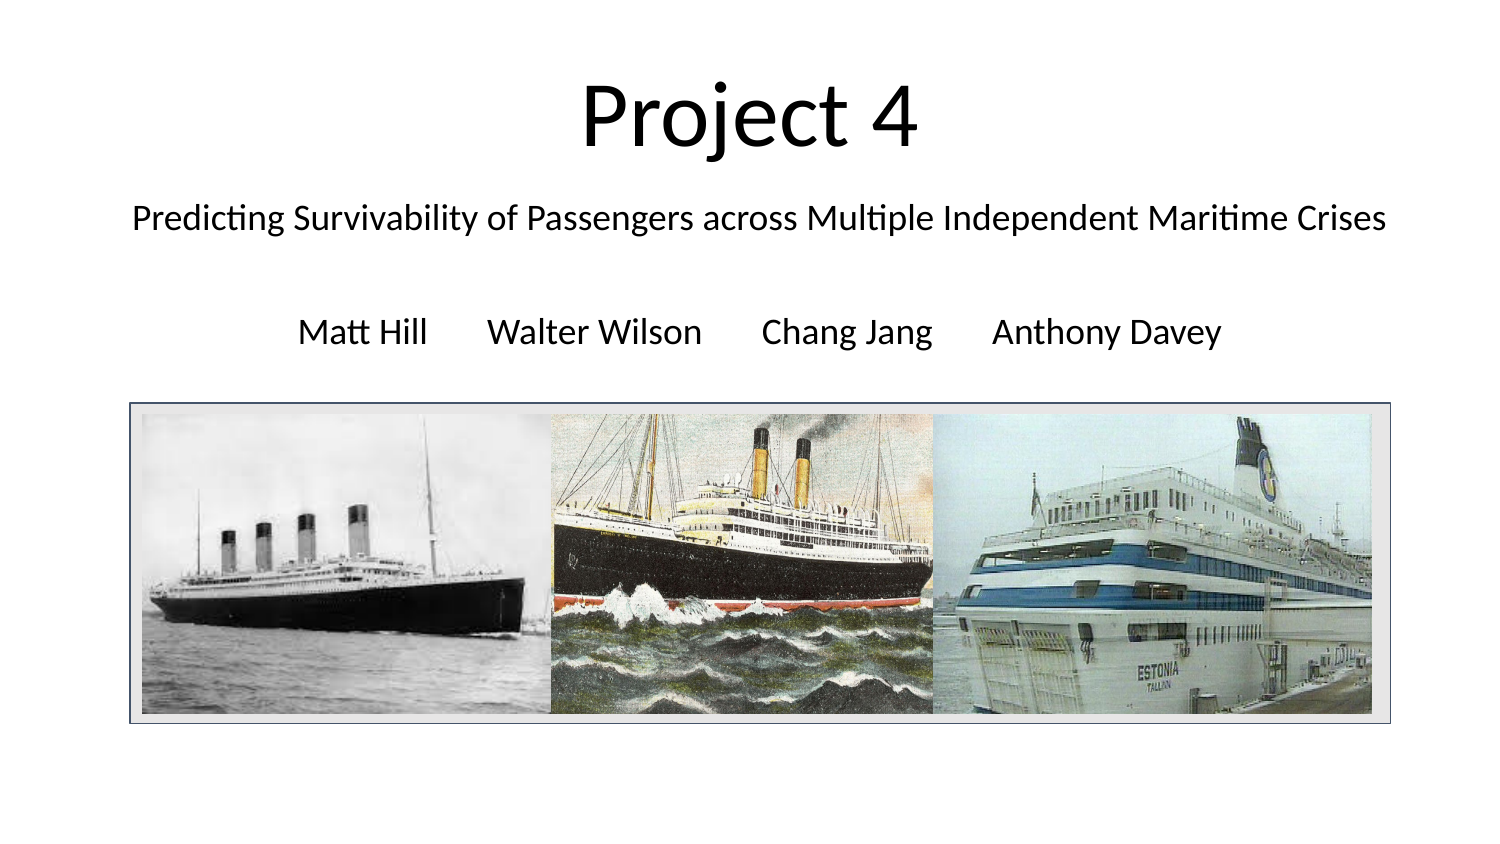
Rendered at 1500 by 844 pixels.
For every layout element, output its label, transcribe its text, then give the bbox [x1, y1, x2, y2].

subtitle Predicting Survivability of Passengers across Multiple Independent Maritime Crises Matt Hill Walter Wilson Chang Jang Anthony Davey [107, 191, 1413, 363]
picture [141, 413, 1372, 715]
text_box [129, 403, 1391, 724]
title Project 4 [187, 55, 1313, 173]
